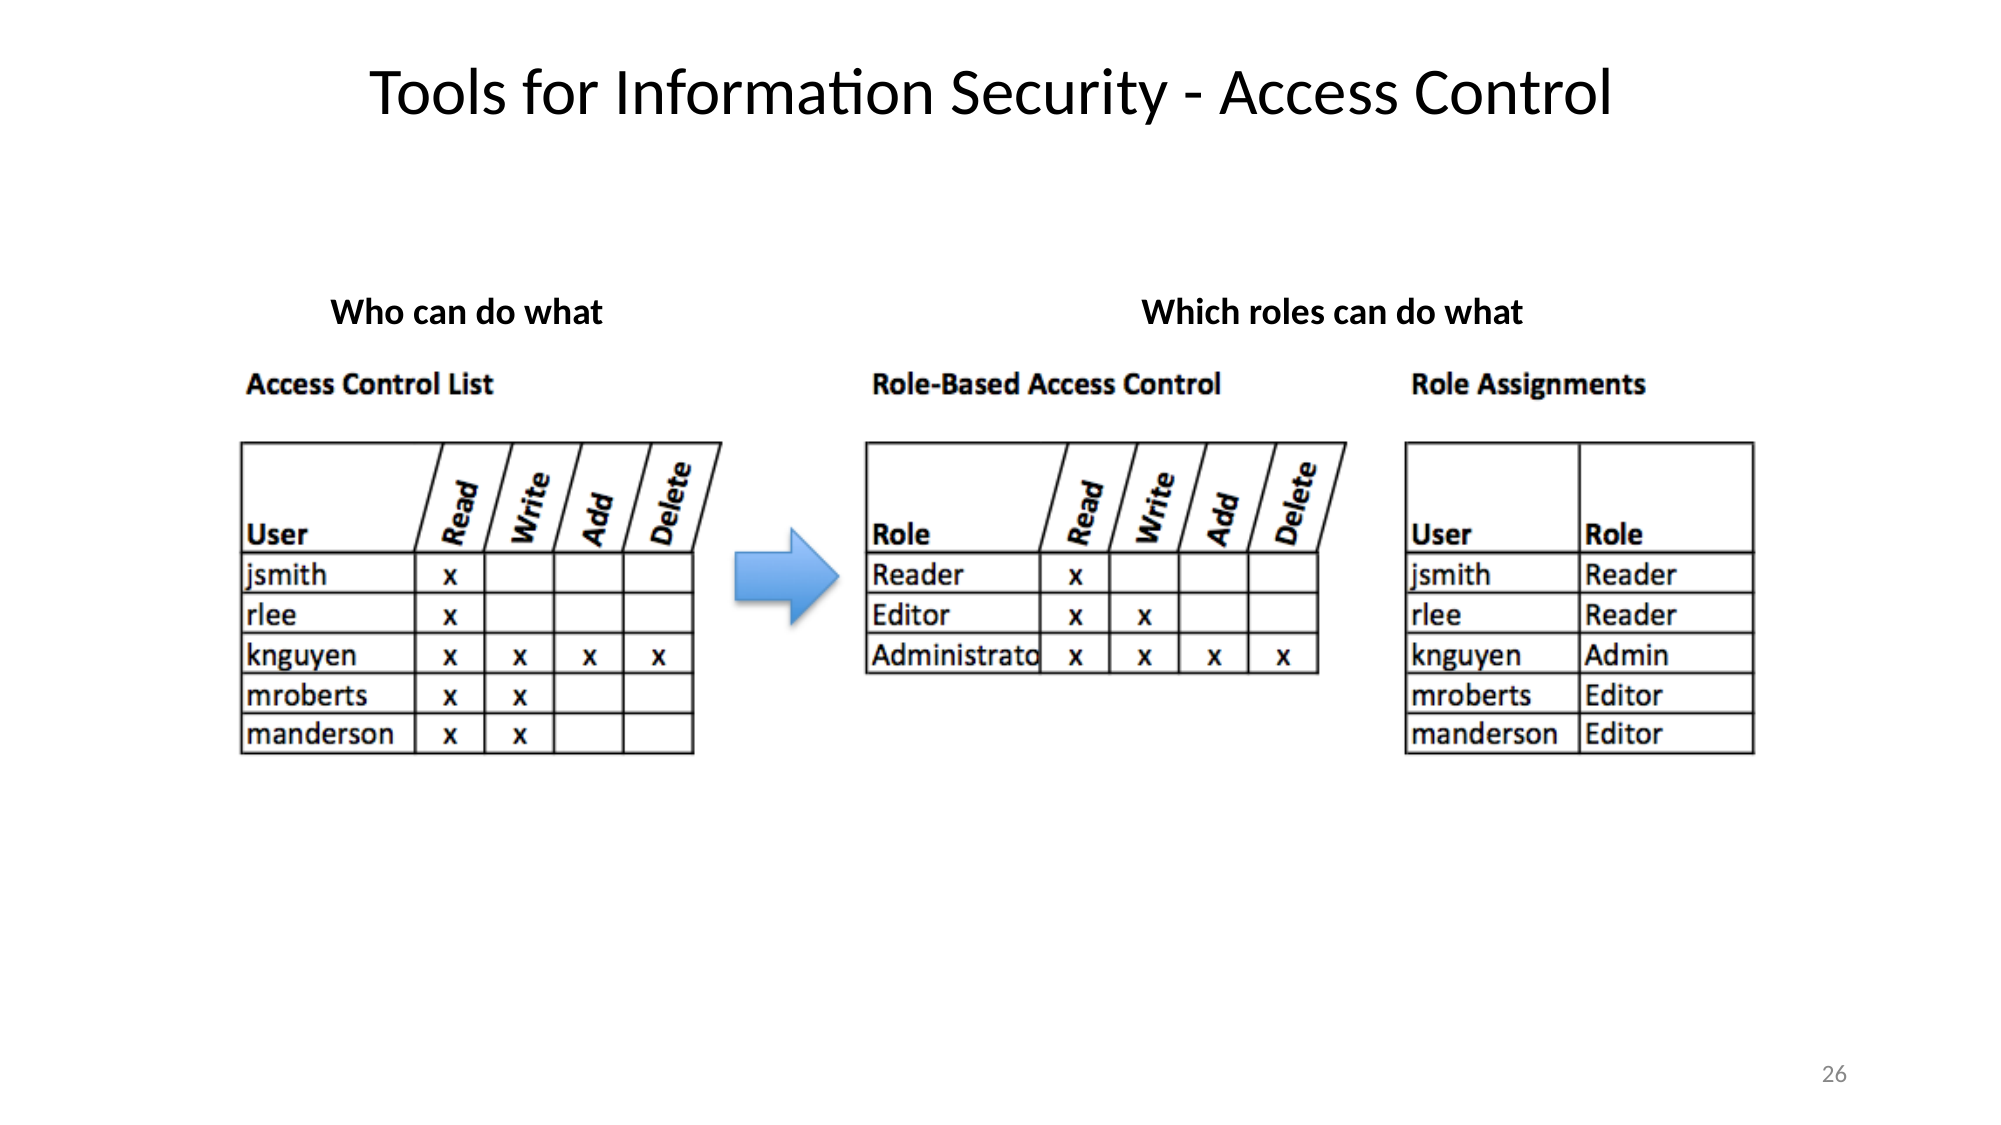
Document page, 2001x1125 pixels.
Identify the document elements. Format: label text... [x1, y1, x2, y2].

slide_number 26 [1412, 1042, 1863, 1103]
text_box Who can do what [232, 279, 702, 340]
text_box Tools for Information Security - Access Control [148, 40, 1837, 137]
picture [228, 350, 1769, 781]
text_box Which roles can do what [1098, 279, 1568, 340]
